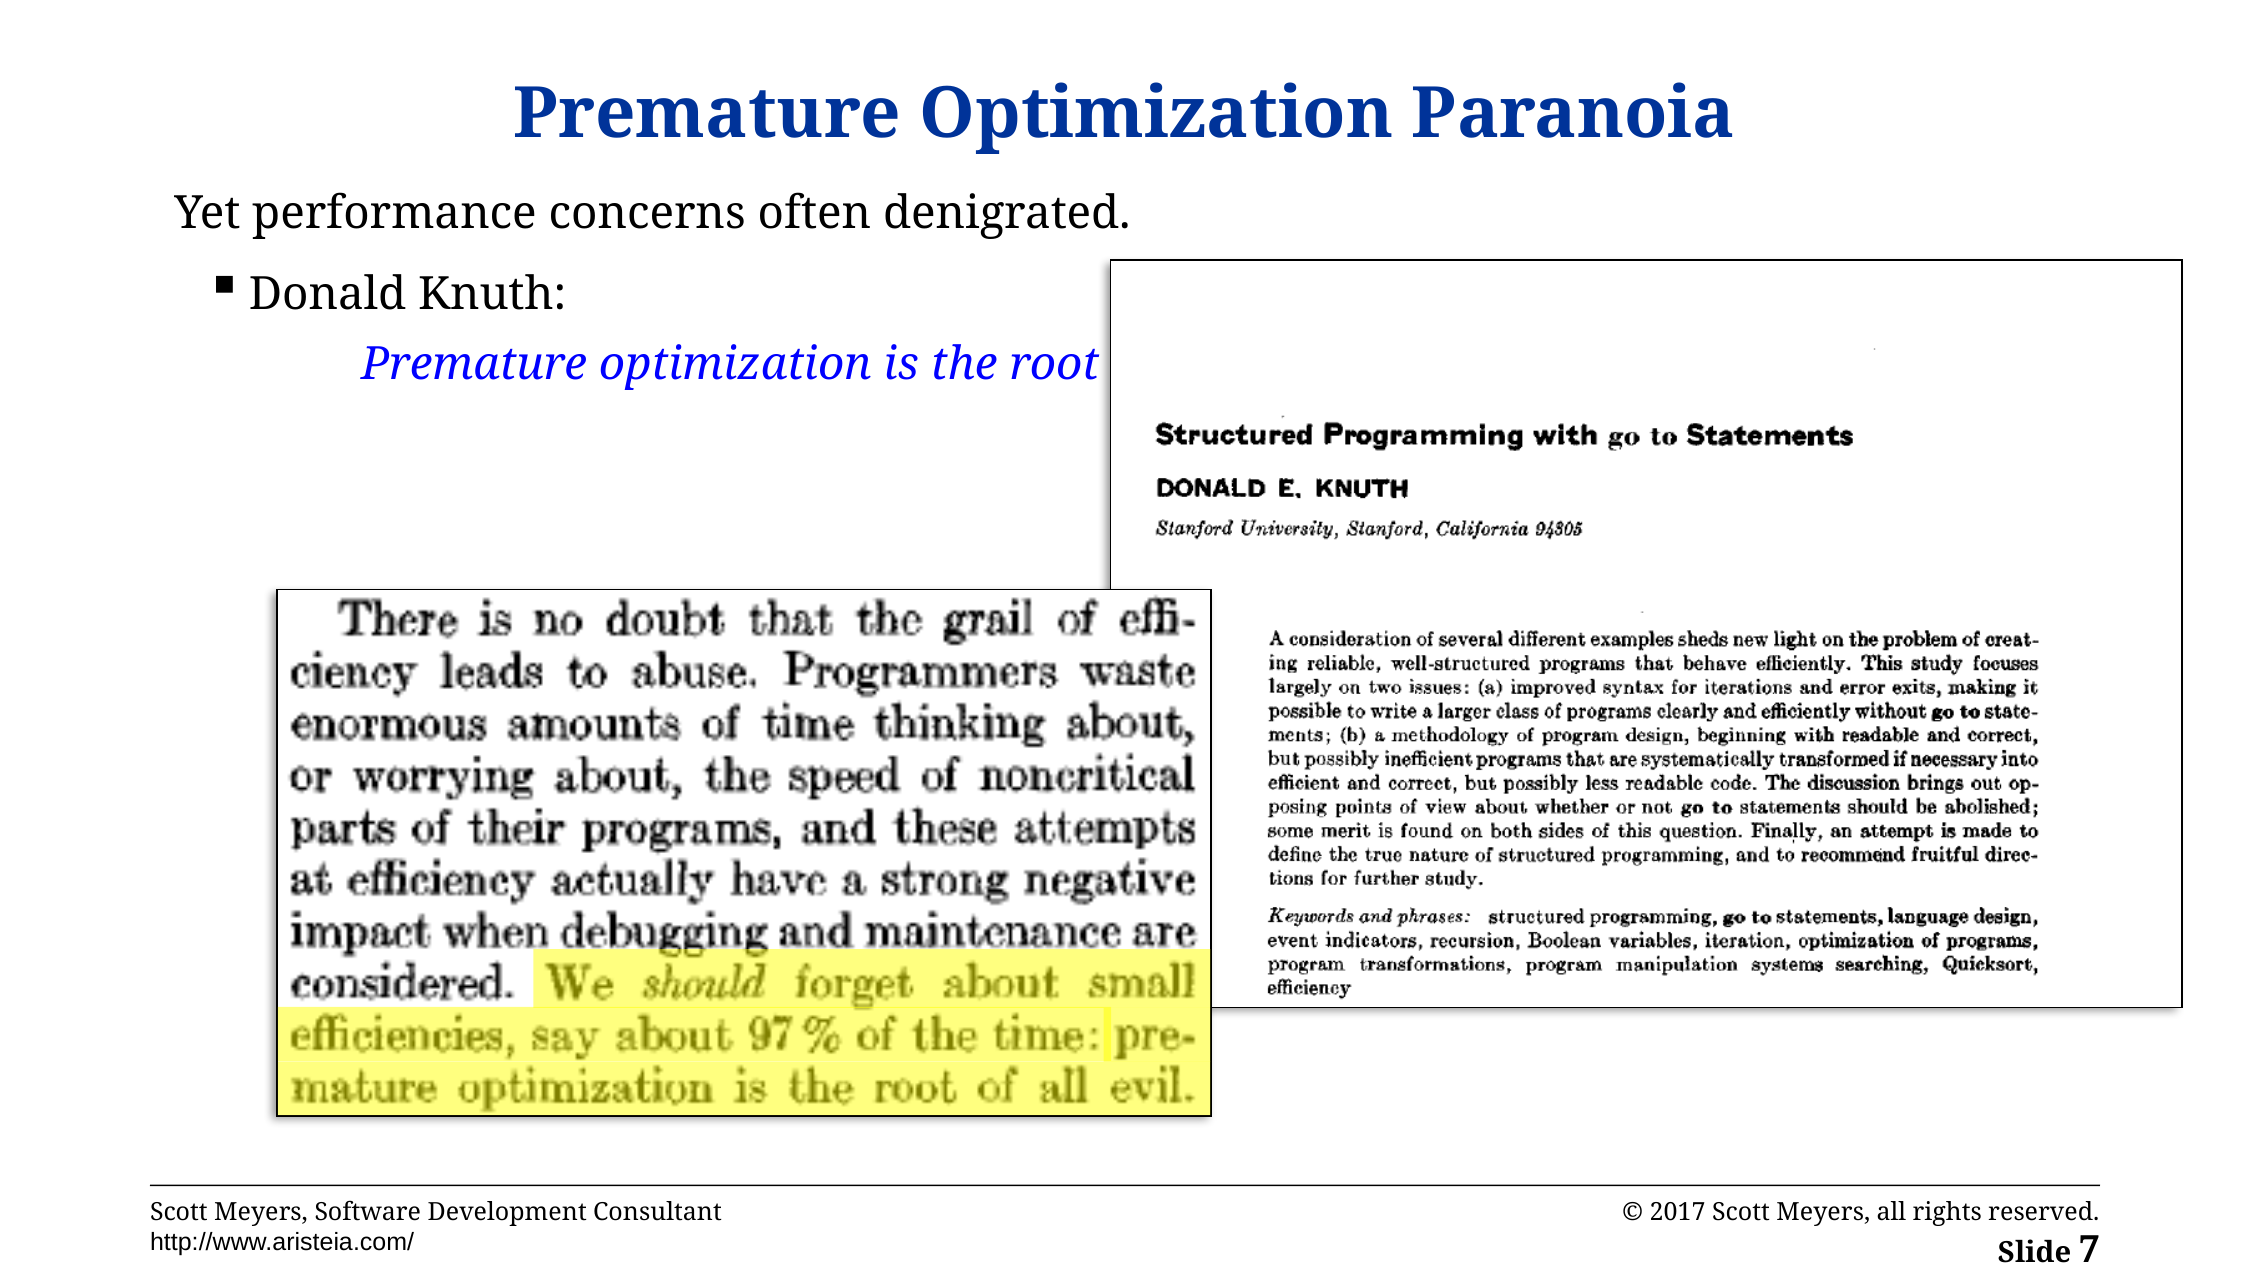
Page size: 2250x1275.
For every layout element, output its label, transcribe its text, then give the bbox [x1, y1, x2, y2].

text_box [277, 589, 1211, 948]
footer Scott Meyers, Software Development Consultant http://www.aristeia.com/ [150, 1195, 1220, 1256]
title Premature Optimization Paranoia [150, 66, 2100, 153]
list Yet performance concerns often denigrated. Donald Knuth: Premature optimization is the root of all evil. [174, 189, 2076, 392]
picture [1110, 260, 2182, 1008]
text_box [277, 1068, 1211, 1116]
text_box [277, 948, 1211, 1062]
slide_number © 2017 Scott Meyers, all rights reserved. Slide 7 [1304, 1195, 2100, 1270]
